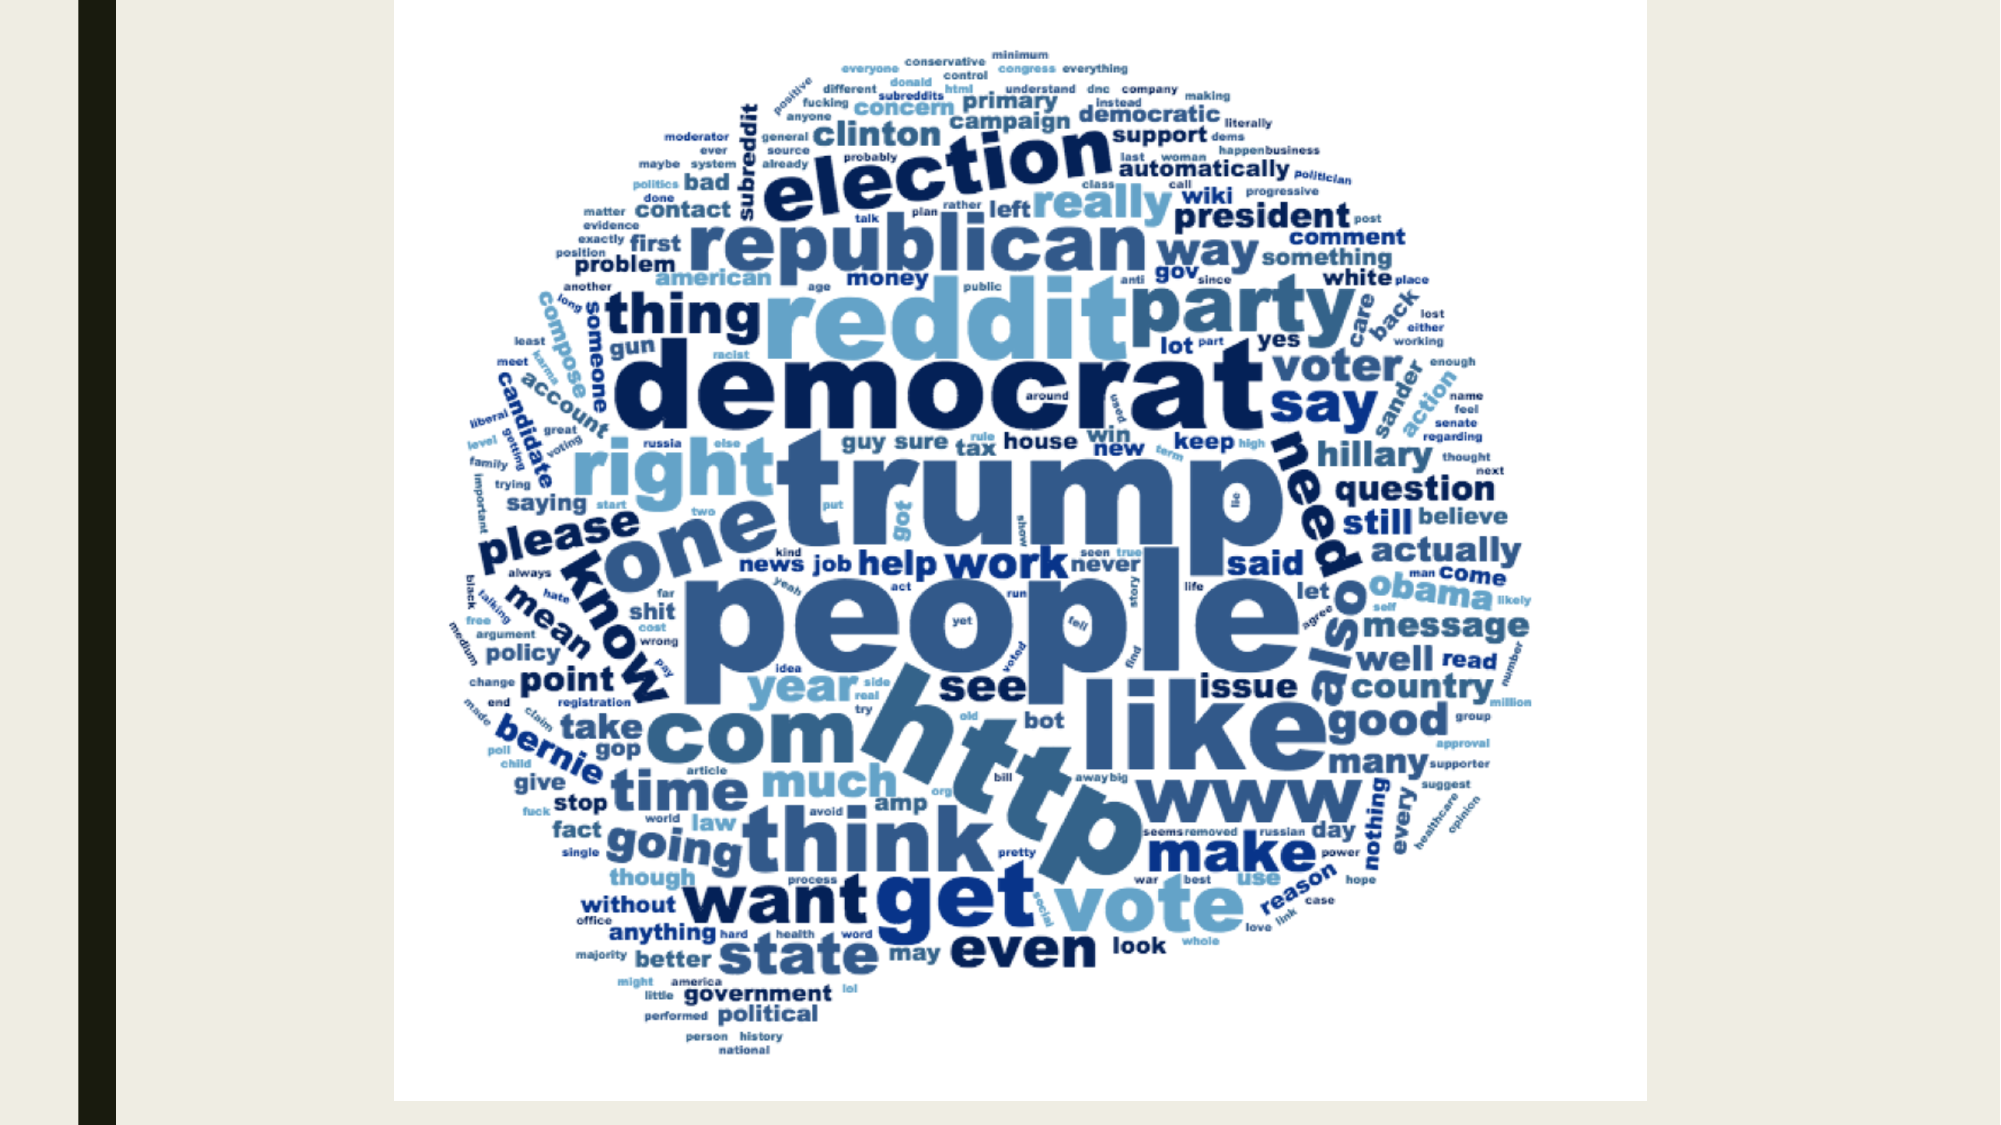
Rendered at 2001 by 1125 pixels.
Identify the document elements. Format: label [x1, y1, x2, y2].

list [394, 0, 1647, 1101]
